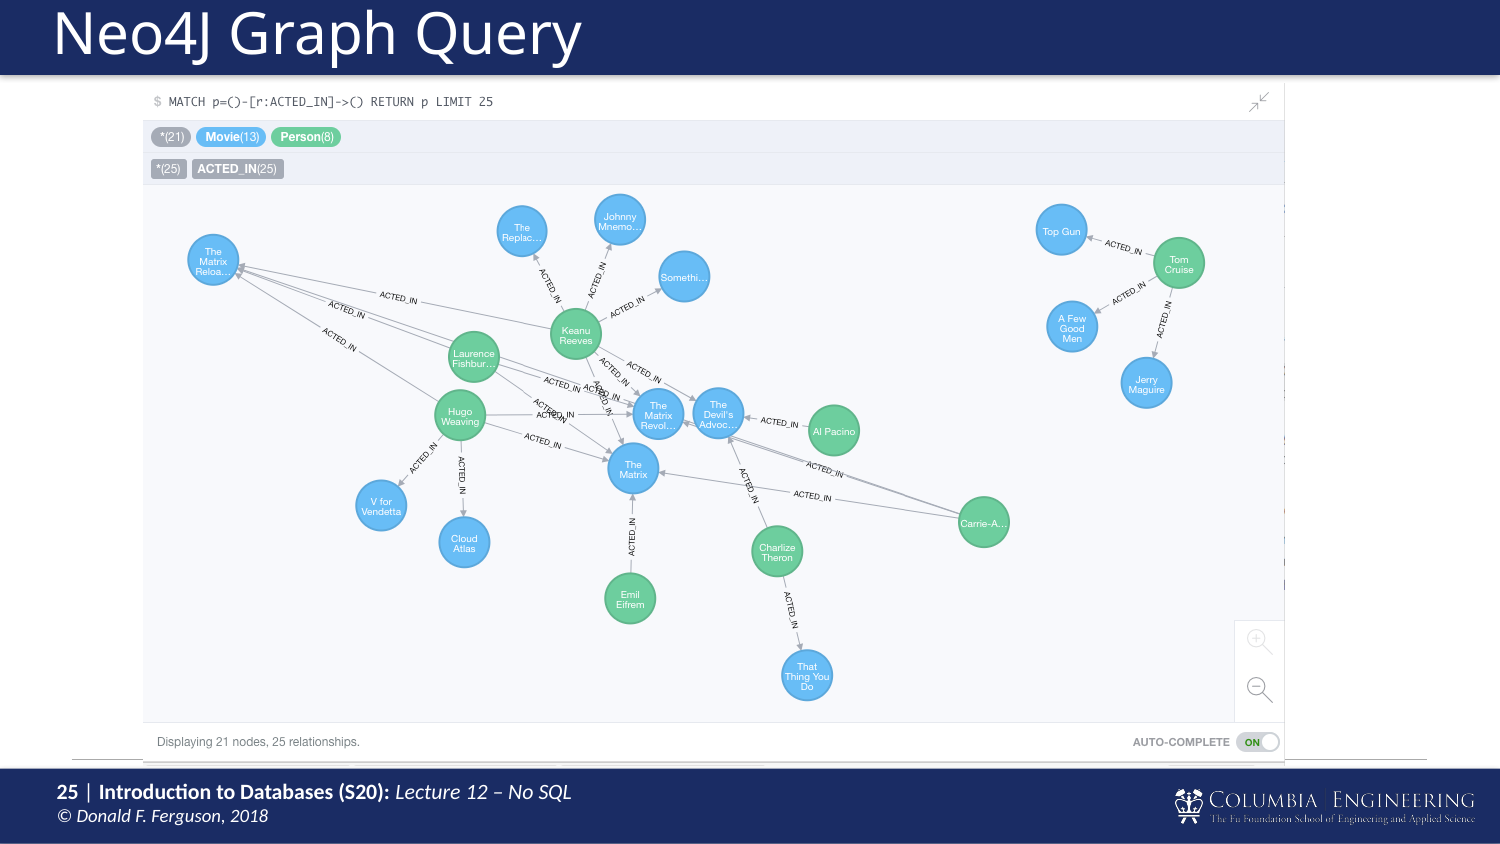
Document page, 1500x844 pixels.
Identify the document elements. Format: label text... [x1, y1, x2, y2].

picture [143, 83, 1286, 767]
title Neo4J Graph Query [37, 0, 1396, 61]
